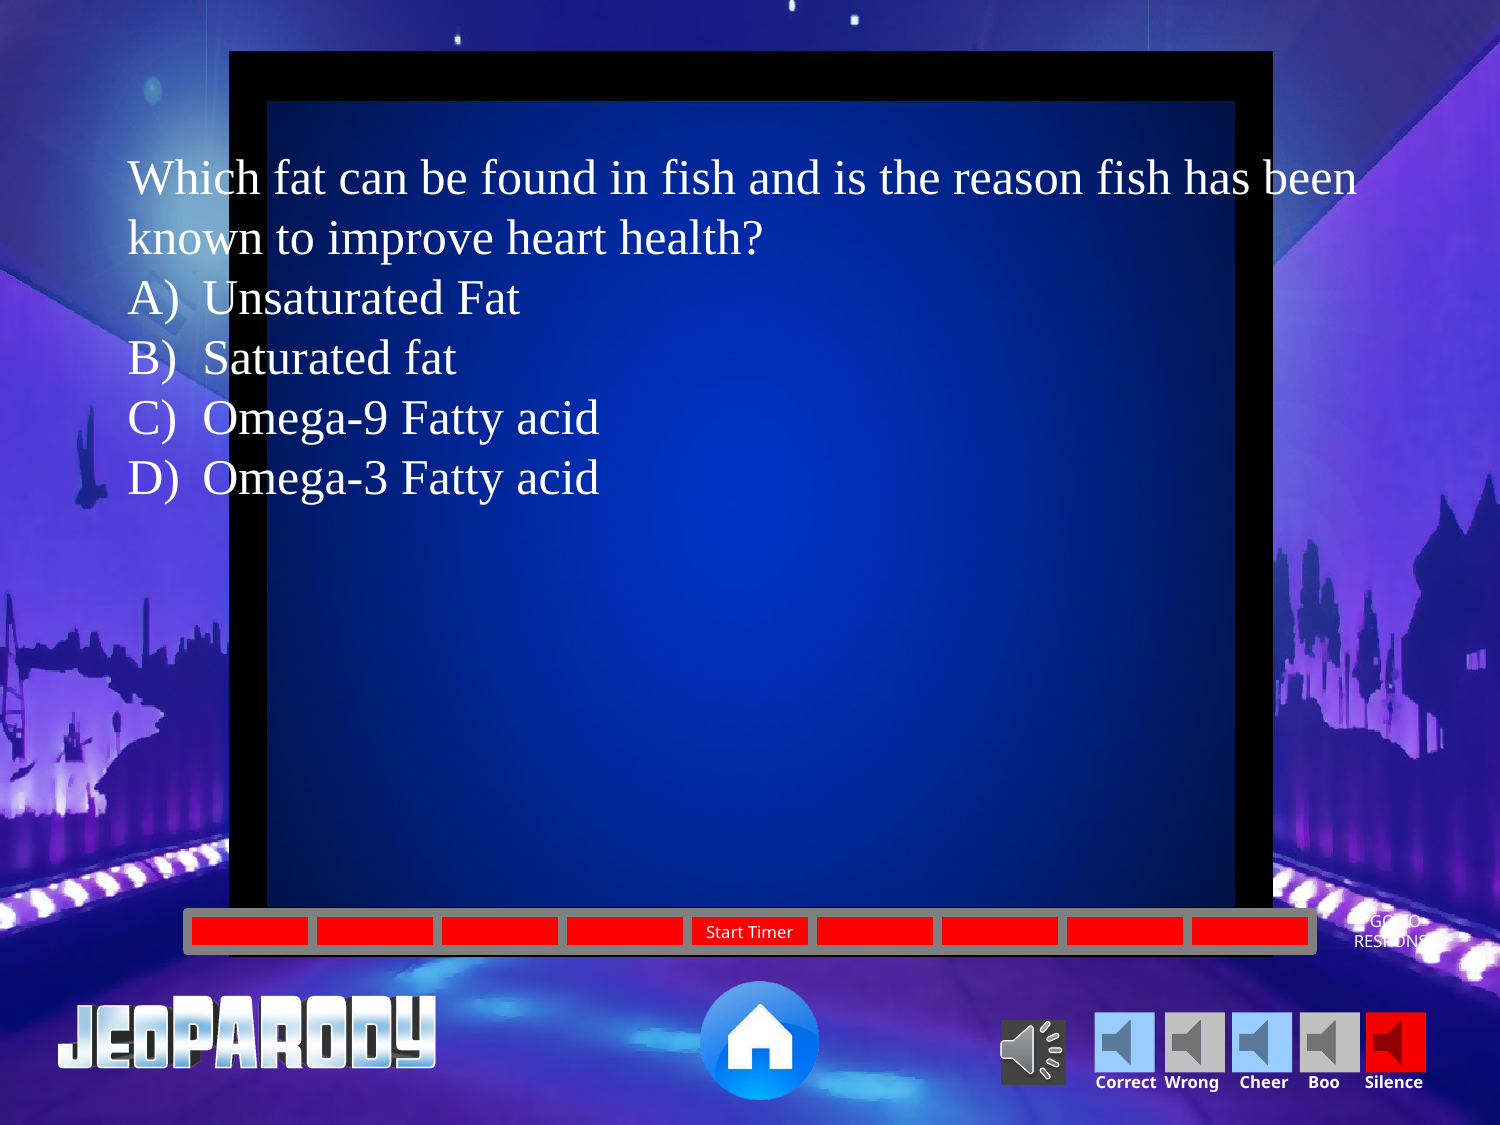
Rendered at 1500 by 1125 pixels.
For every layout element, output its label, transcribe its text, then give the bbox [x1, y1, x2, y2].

picture [0, 0, 1500, 1125]
text_box Which fat can be found in fish and is the reason fish has been known to improve heart health? Unsaturated Fat Saturated fat Omega-9 Fatty acid Omega-3 Fatty acid [112, 137, 1400, 513]
